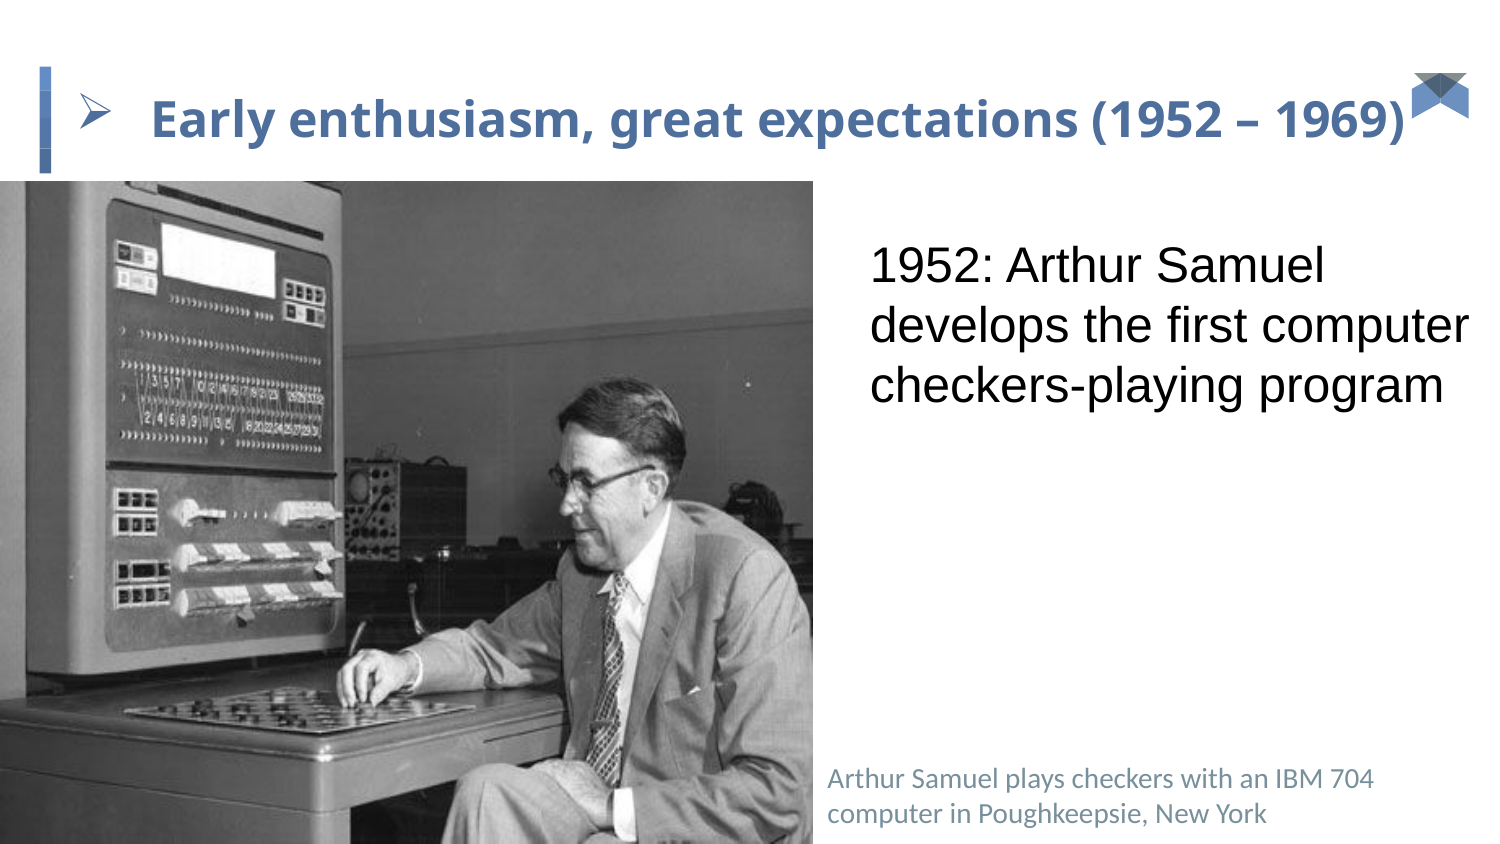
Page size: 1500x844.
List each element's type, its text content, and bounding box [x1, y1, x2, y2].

title Early enthusiasm, great expectations (1952 – 1969) [60, 72, 1449, 167]
text_box Arthur Samuel plays checkers with an IBM 704 computer in Poughkeepsie, New York [817, 752, 1500, 837]
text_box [1417, 67, 1464, 125]
text_box 1952: Arthur Samuel develops the first computer checkers-playing program [854, 224, 1500, 510]
picture [0, 181, 813, 844]
